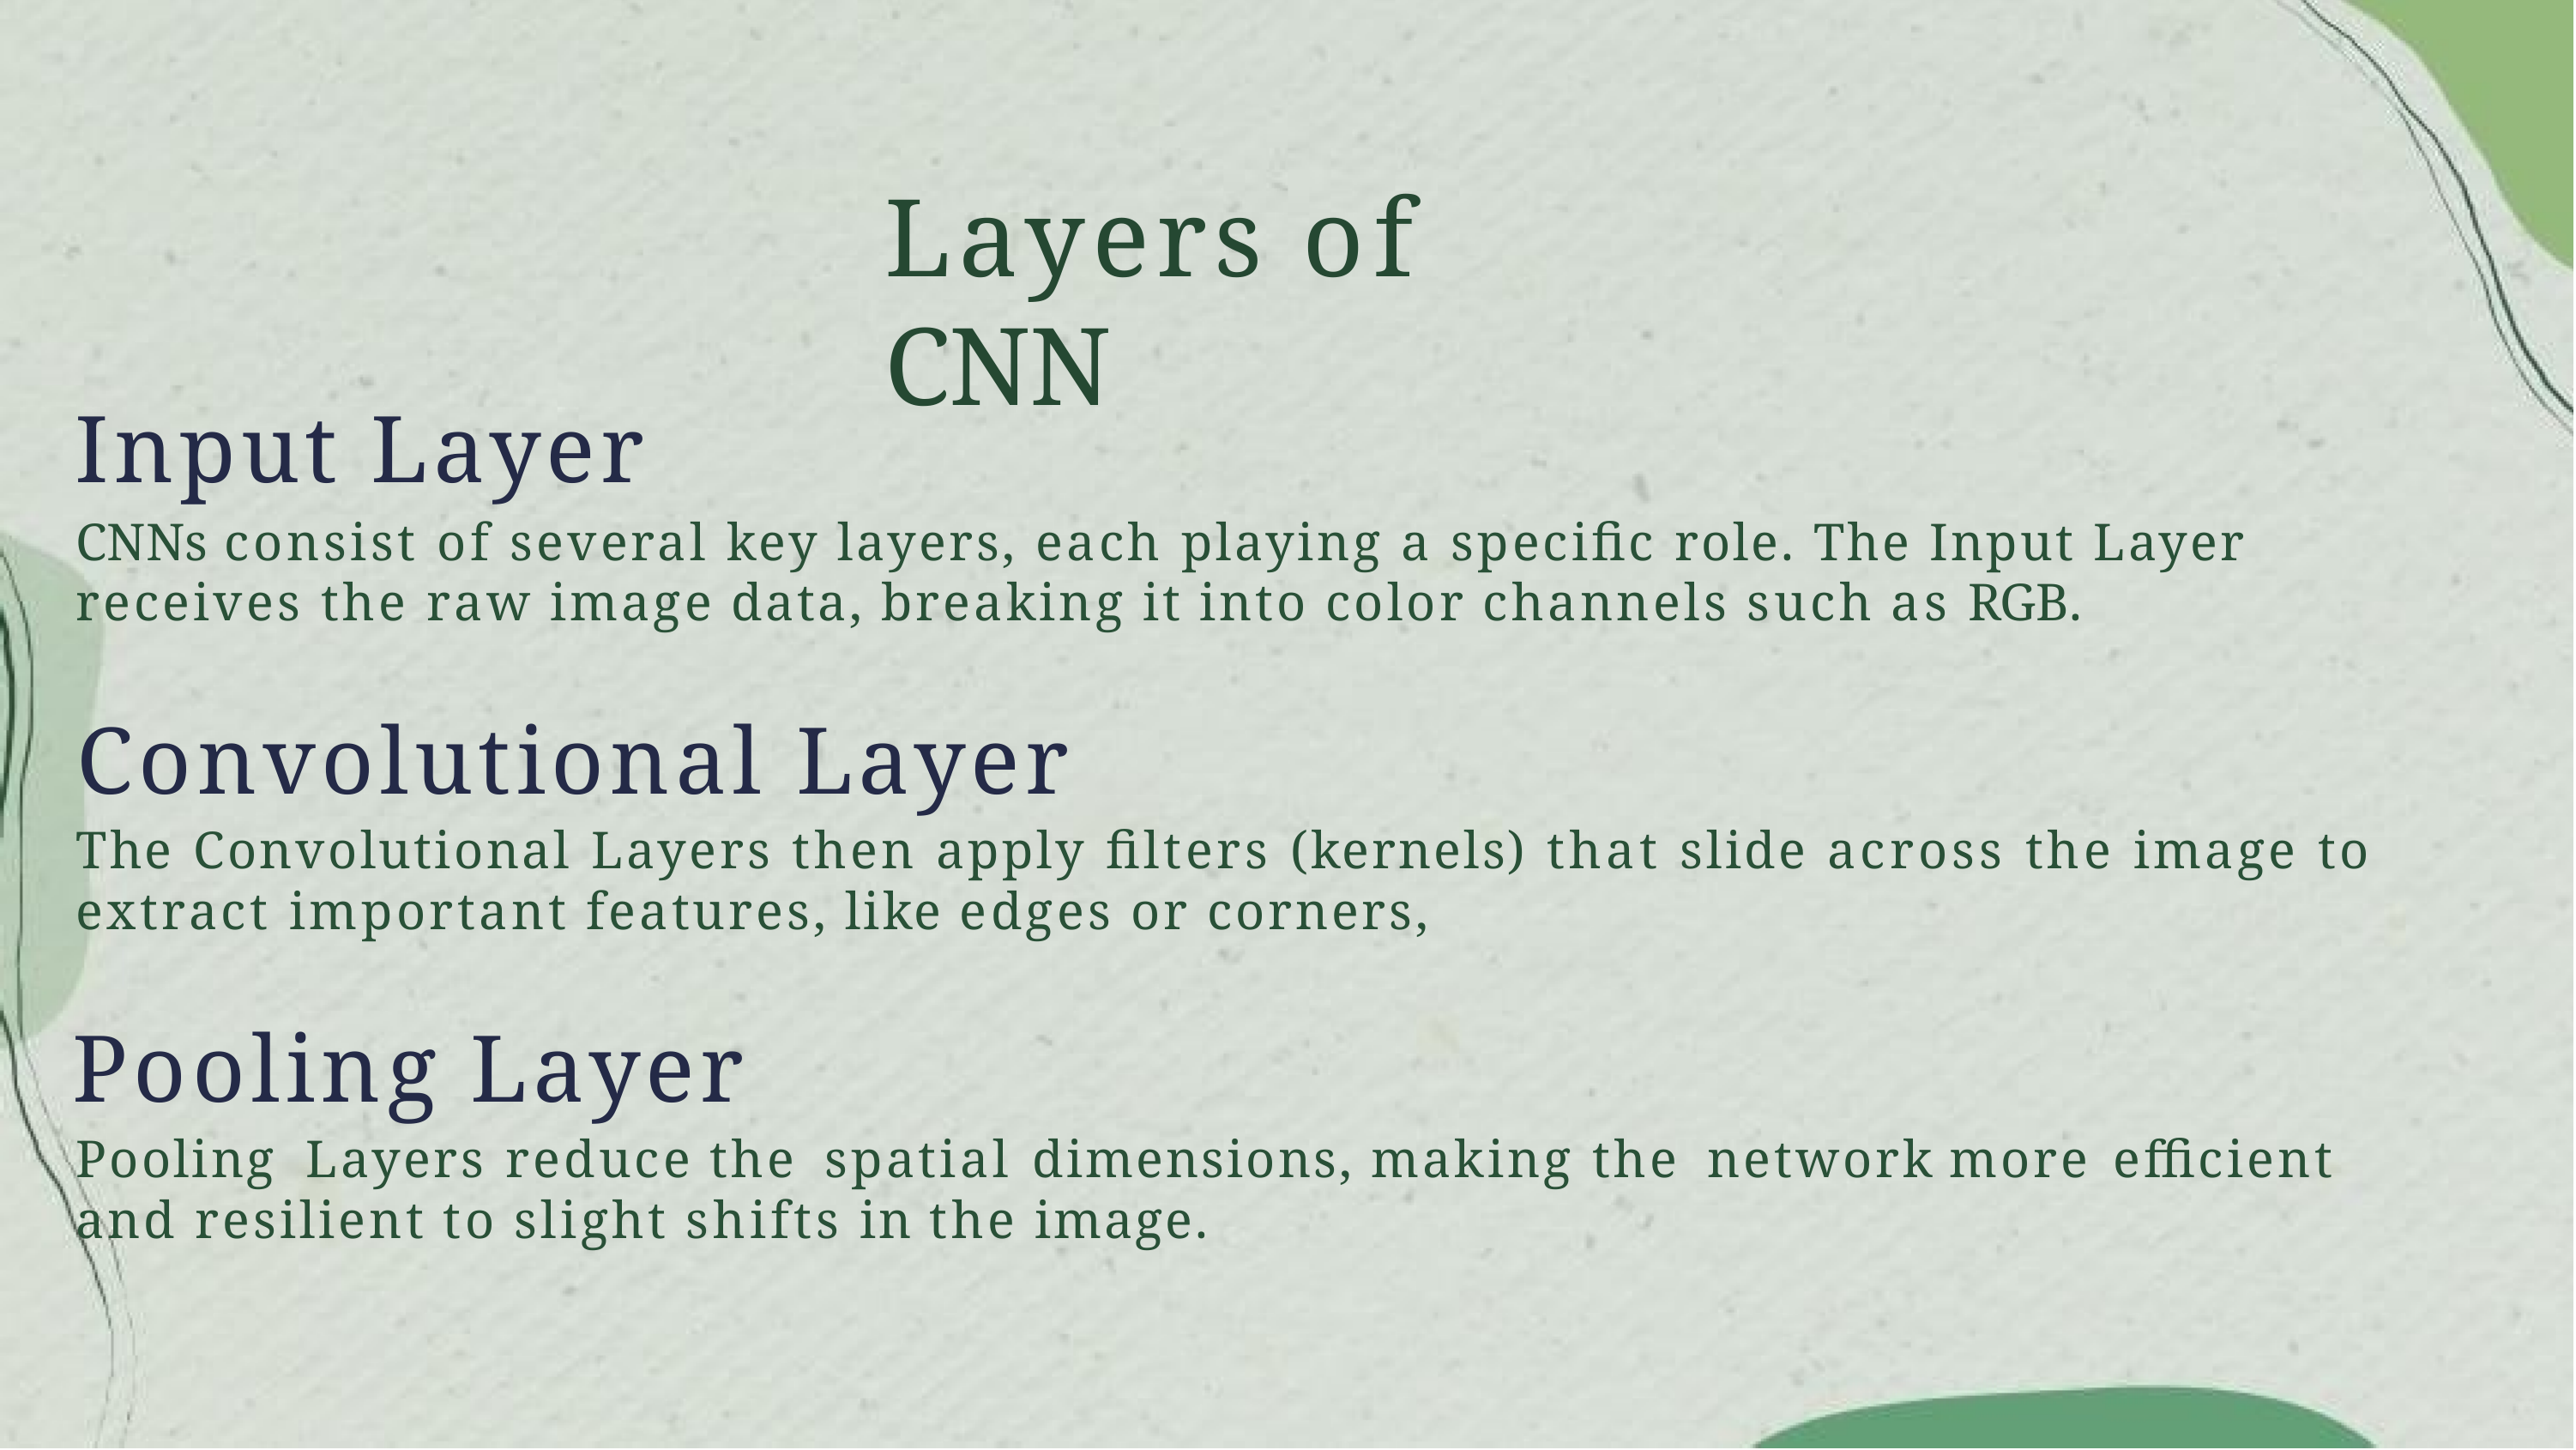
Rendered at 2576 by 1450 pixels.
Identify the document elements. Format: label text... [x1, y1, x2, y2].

text_box Input Layer CNNs consist of several key layers, each playing a specific role. The Input Layer receives the raw image data, breaking it into color channels such as RGB. Convolutional Layer The Convolutional Layers then apply filters (kernels) that slide across the image to extract important features, like edges or corners, Pooling Layer Pooling Layers reduce the spatial dimensions, making the network more efficient and resilient to slight shifts in the image. [70, 375, 2454, 1248]
title Layers of CNN [883, 167, 1644, 375]
picture [0, 0, 2573, 1448]
